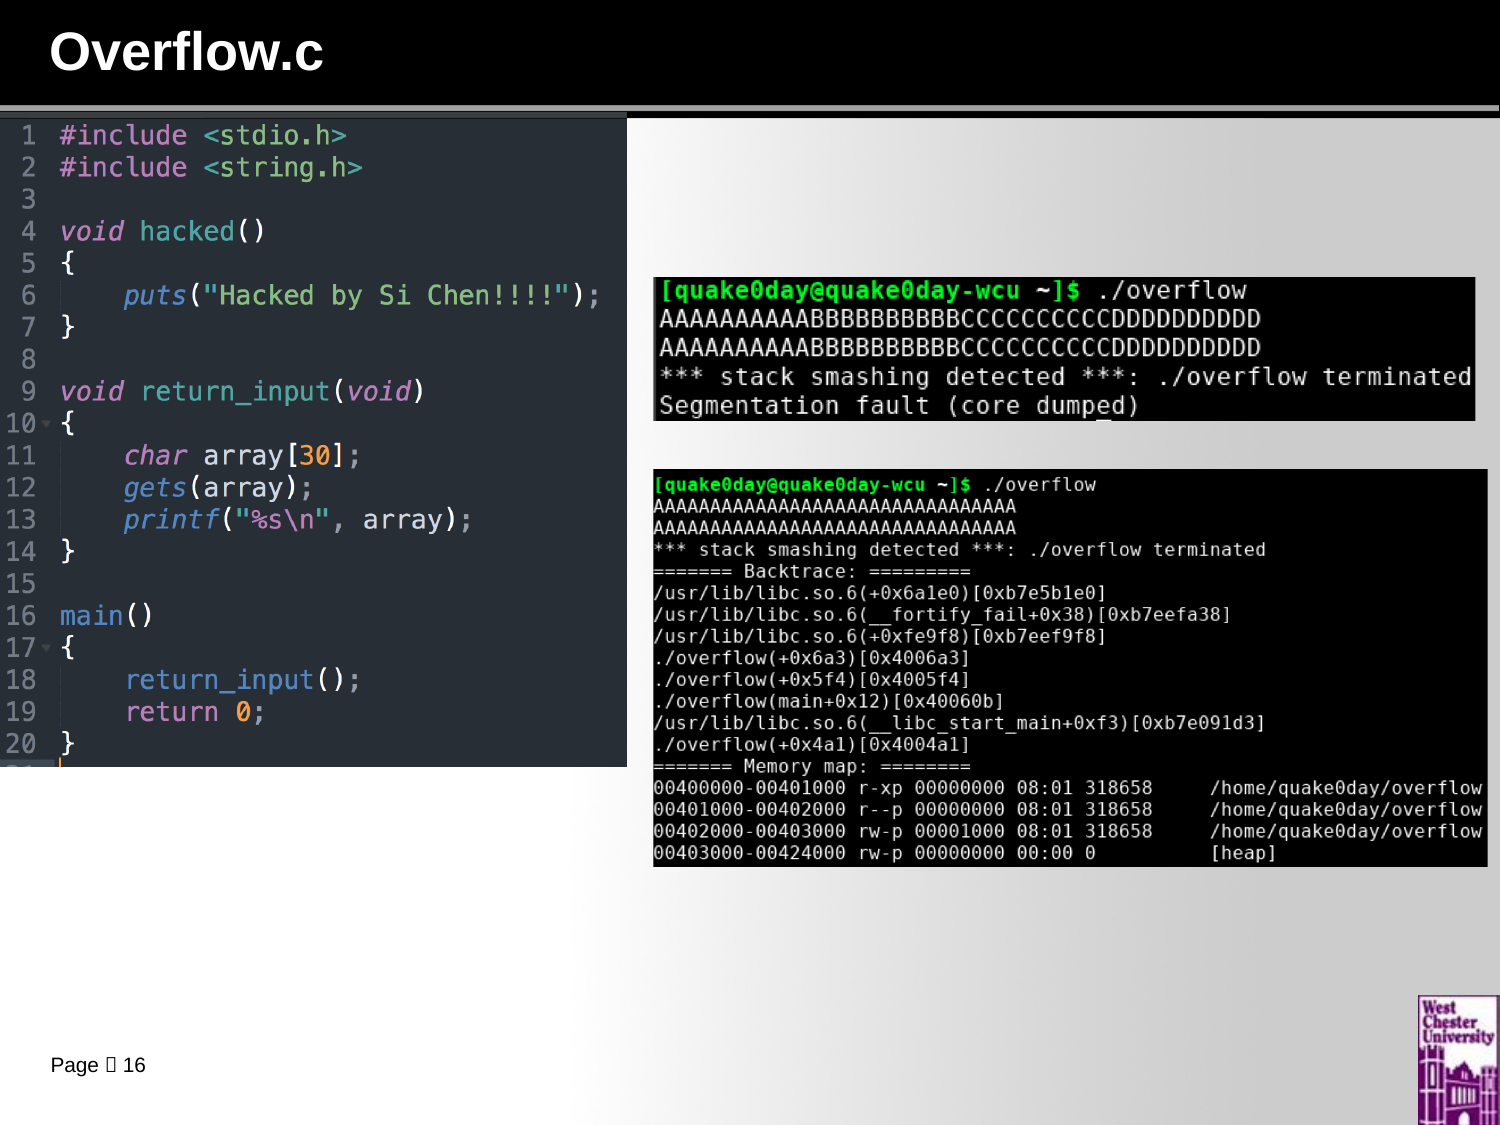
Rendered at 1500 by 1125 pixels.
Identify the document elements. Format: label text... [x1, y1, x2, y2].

picture [0, 0, 1500, 1125]
title Overflow.c [49, 16, 1447, 123]
